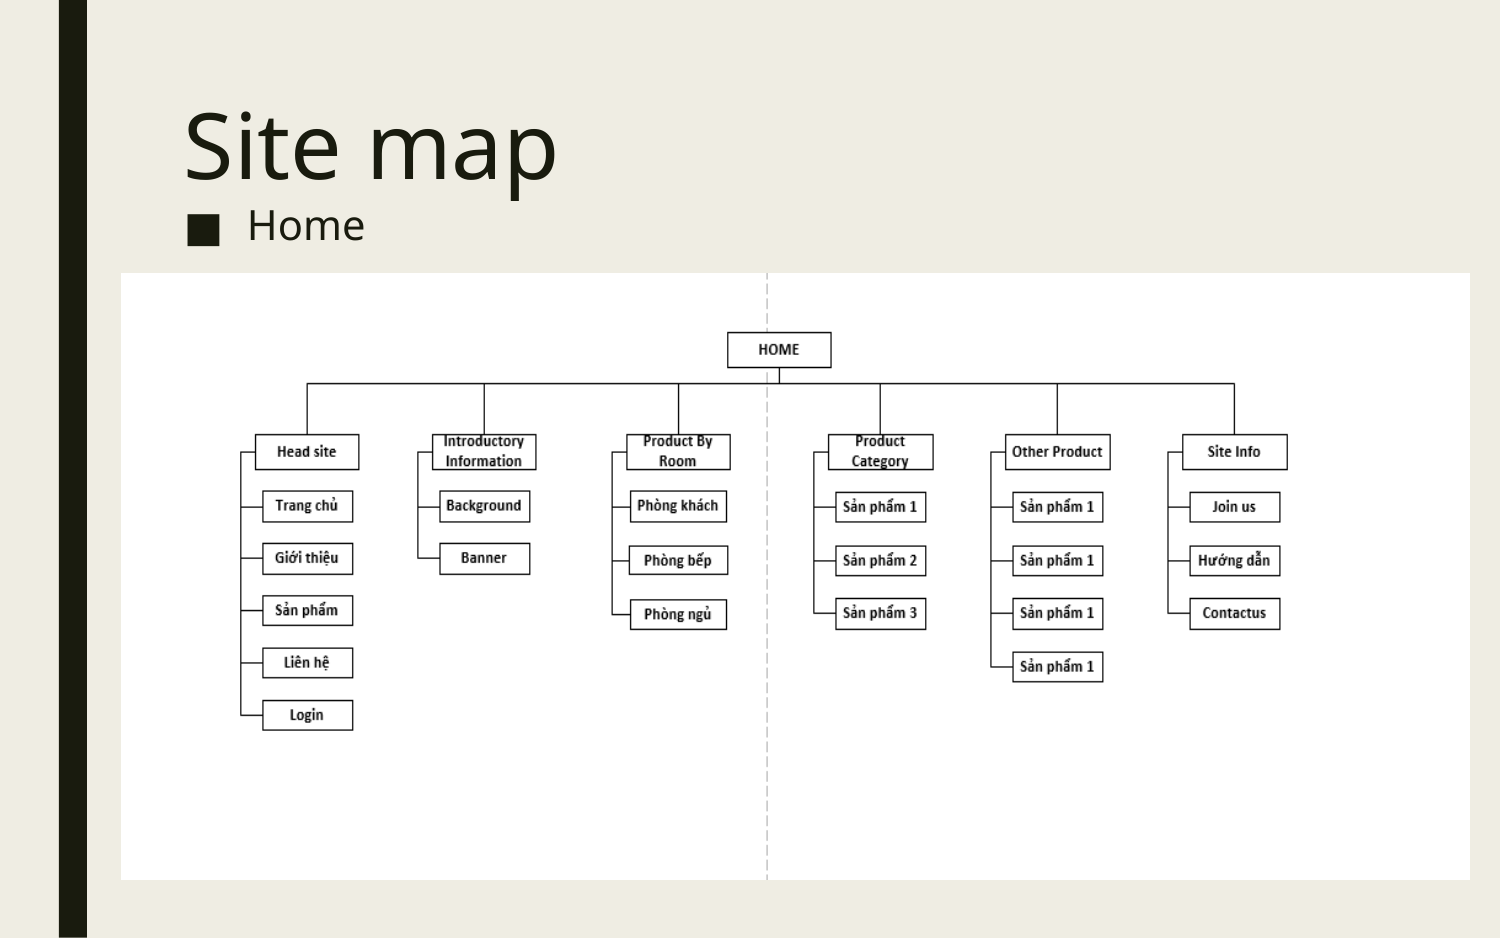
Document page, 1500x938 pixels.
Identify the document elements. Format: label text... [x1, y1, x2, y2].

list Home [168, 195, 1351, 273]
picture [121, 273, 1470, 880]
title Site map [168, 93, 1351, 195]
